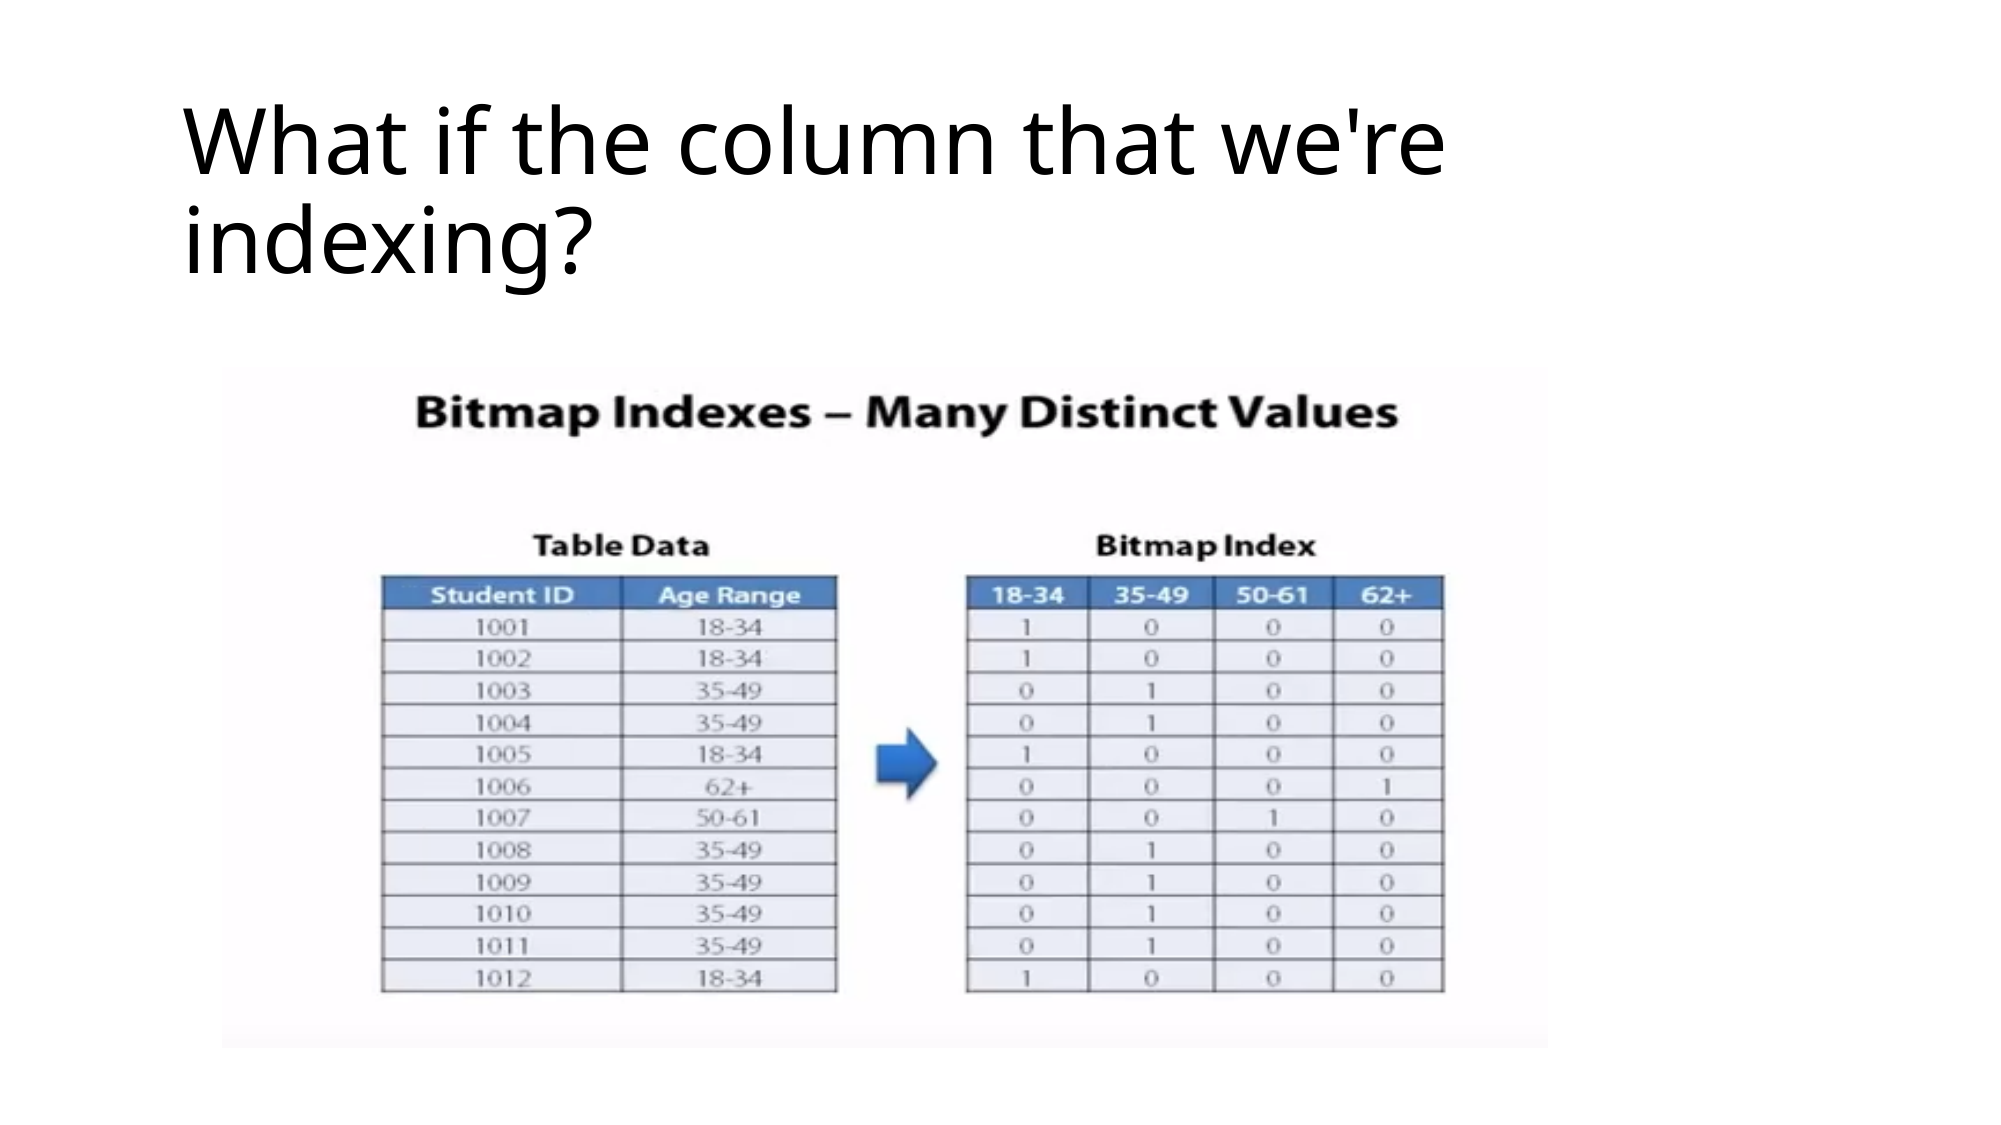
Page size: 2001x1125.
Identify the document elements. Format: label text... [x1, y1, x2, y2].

title What if the column that we're indexing? [167, 85, 1893, 304]
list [222, 367, 1548, 1048]
